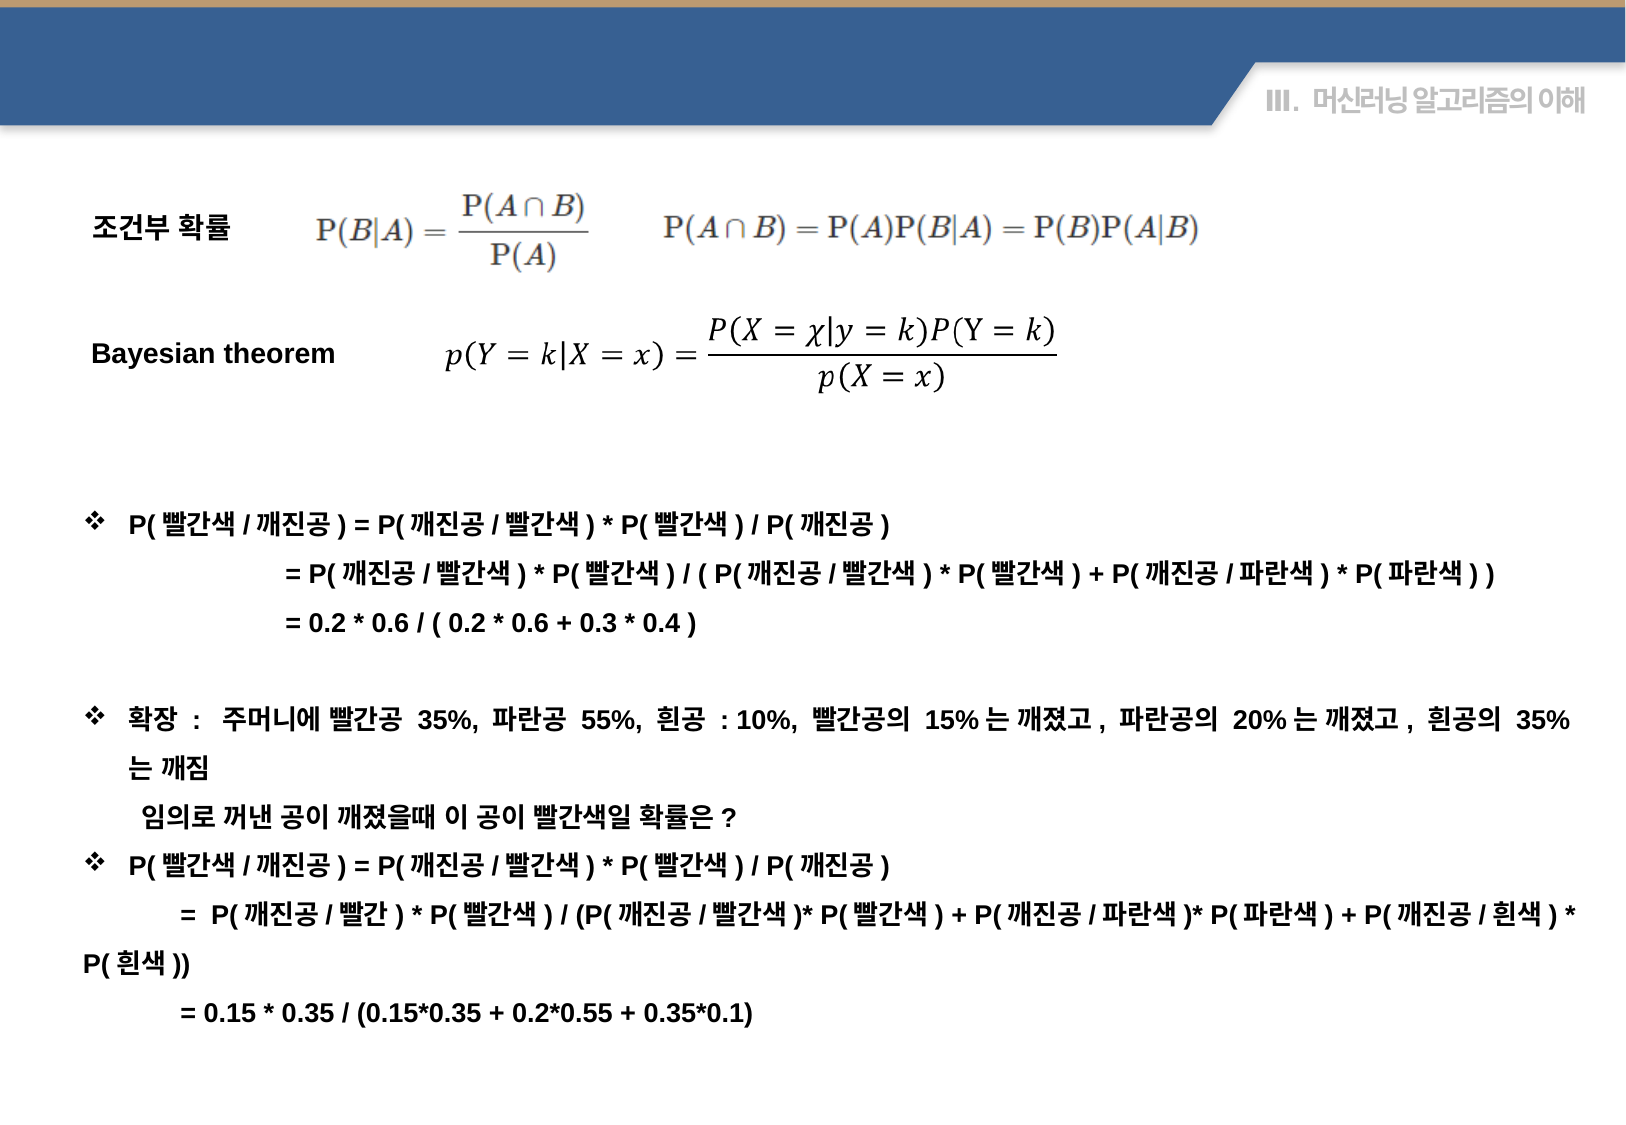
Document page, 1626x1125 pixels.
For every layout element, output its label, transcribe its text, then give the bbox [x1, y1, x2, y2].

text_box P(빨간색/깨진공) = P(깨진공/빨간색) * P(빨간색) / P(깨진공) = P(깨진공/빨간색) * P(빨간색) / ( P(깨진공/빨간색) * P(빨간색) + P(깨진공/파란색) * P(파란색) ) = 0.2 * 0.6 / ( 0.2 * 0.6 + 0.3 * 0.4 ) 확장 : 주머니에 빨간공 35%, 파란공 55%, 흰공 : 10%, 빨간공의 15%는 깨졌고, 파란공의 20%는 깨졌고, 흰공의 35%는 깨짐 임의로 꺼낸 공이 깨졌을때 이 공이 빨간색일 확률은? P(빨간색/깨진공) = P(깨진공/빨간색) * P(빨간색) / P(깨진공) = P(깨진공/빨간) * P(빨간색) / (P(깨진공/빨간색)* P(빨간색) + P(깨진공/파란색)* P(파란색) + P(깨진공/흰색) * P(흰색)) = 0.15 * 0.35 / (0.15*0.35 + 0.2*0.55 + 0.35*0.1) [68, 484, 1593, 1084]
text_box Naïve Bayesian [50, 36, 1297, 100]
picture [629, 184, 1240, 271]
text_box Bayesian theorem [76, 327, 351, 377]
picture [300, 184, 601, 289]
text_box 조건부 확률 [77, 202, 247, 252]
picture [422, 303, 1079, 402]
